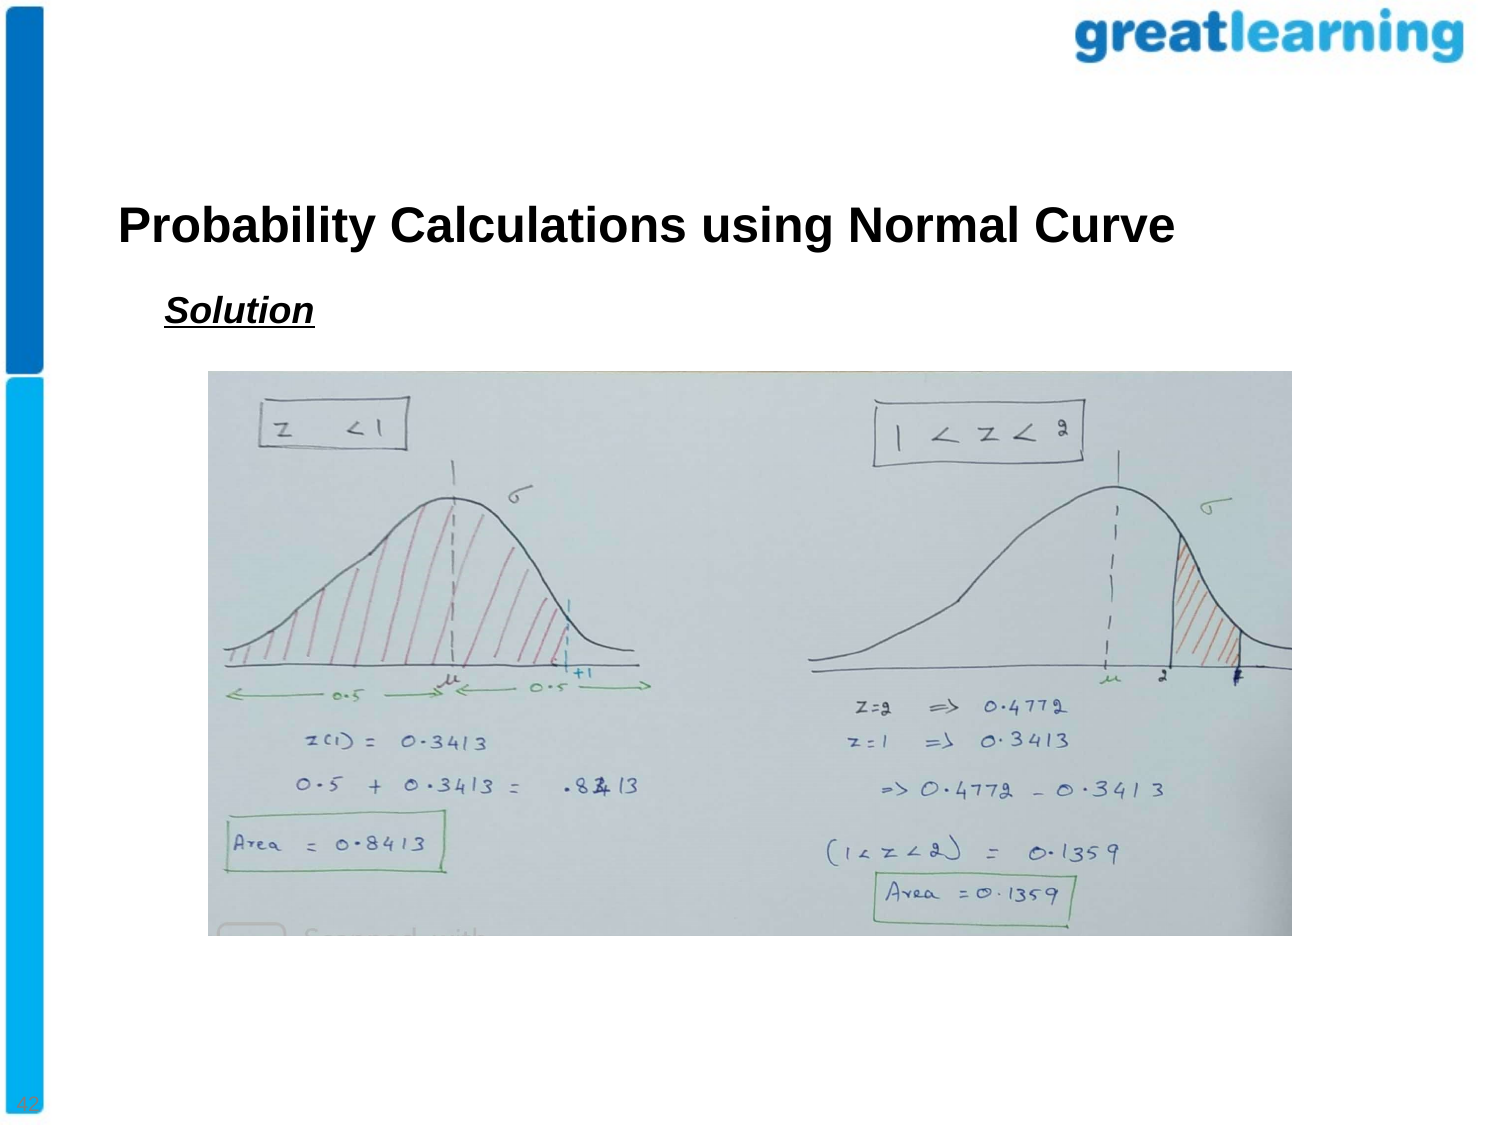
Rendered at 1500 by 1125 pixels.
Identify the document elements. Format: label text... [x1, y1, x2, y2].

picture [0, 0, 1500, 1125]
title Probability Calculations using Normal Curve [103, 185, 1397, 280]
text_box Solution [149, 279, 330, 339]
